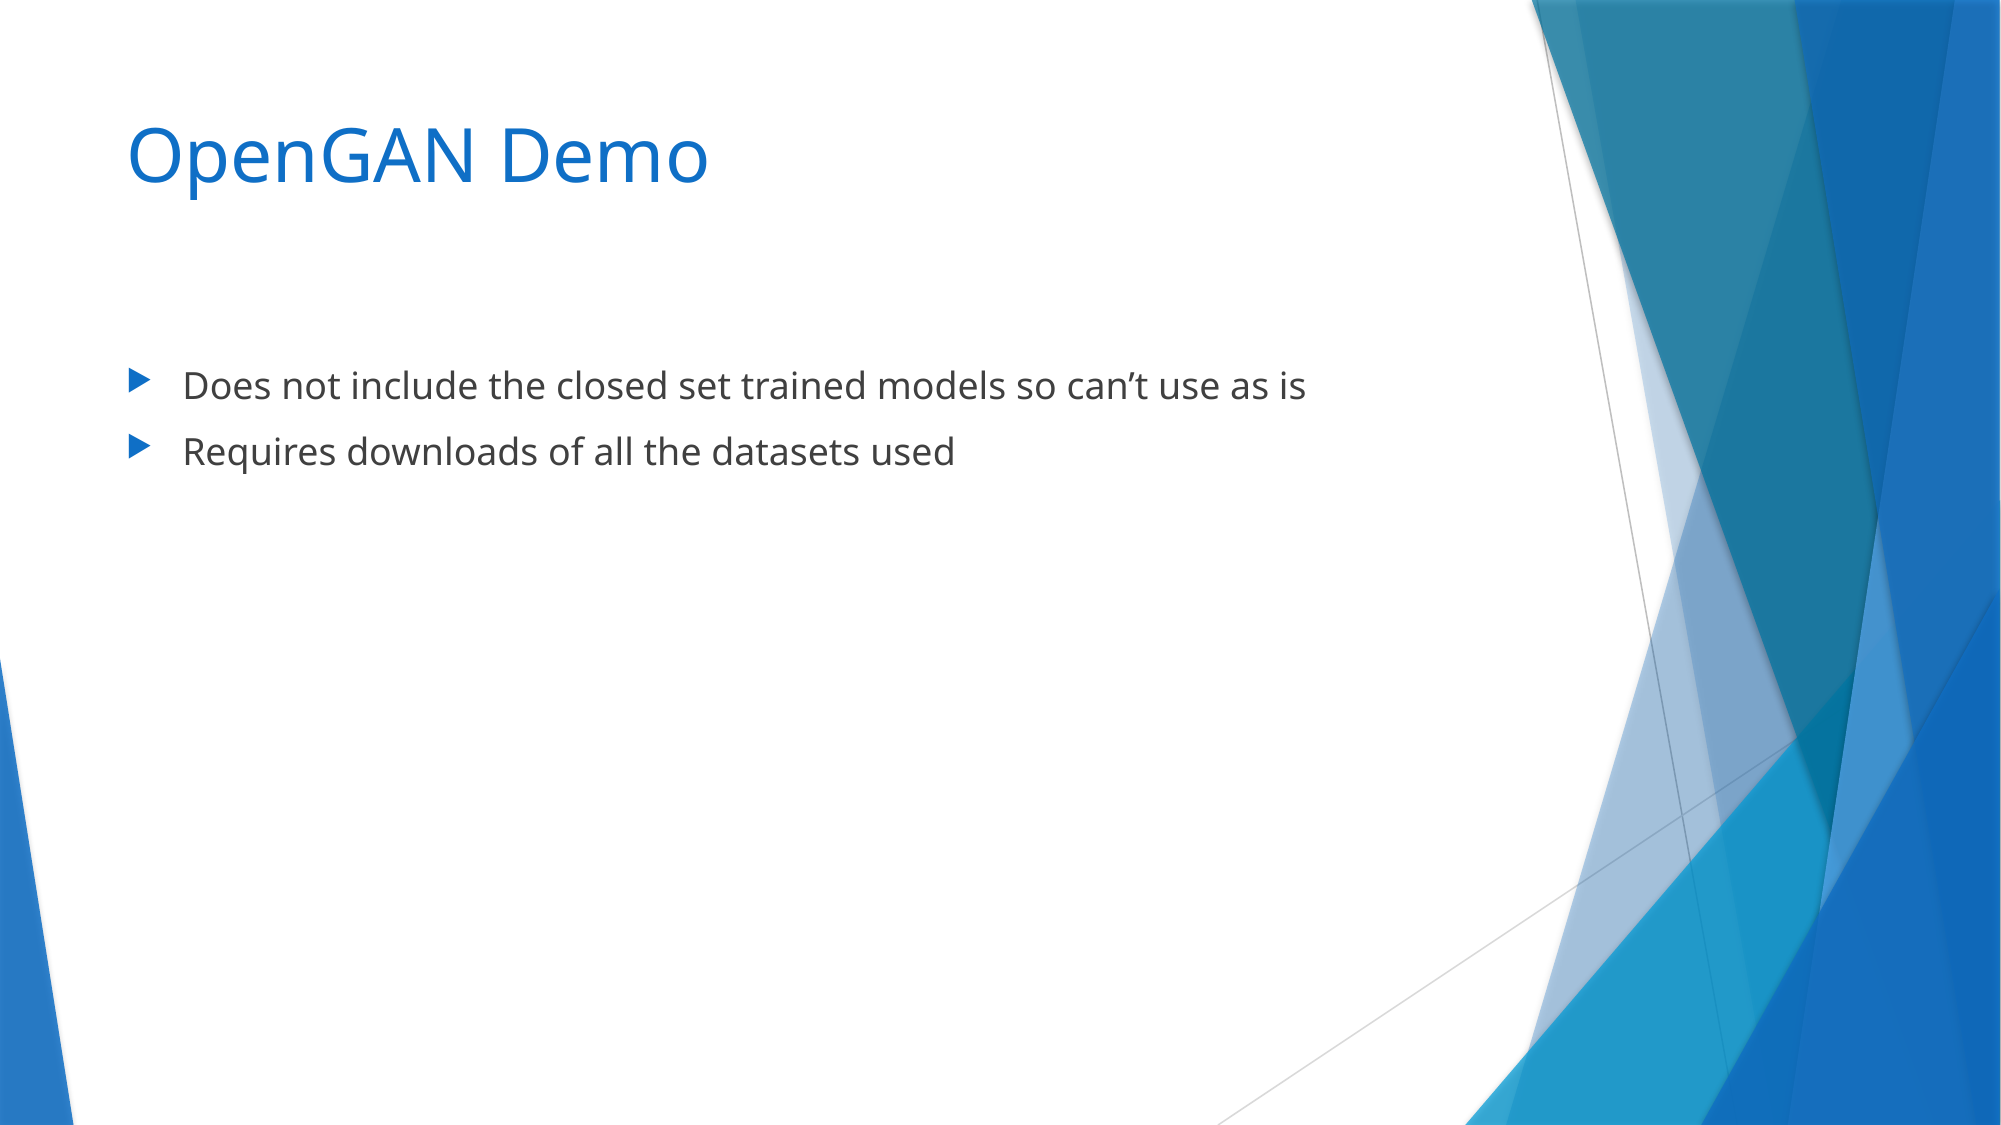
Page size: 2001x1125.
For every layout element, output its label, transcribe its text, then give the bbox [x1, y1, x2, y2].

title OpenGAN Demo [111, 99, 1522, 317]
list Does not include the closed set trained models so can’t use as is Requires downloads of all the datasets used [111, 354, 1562, 992]
